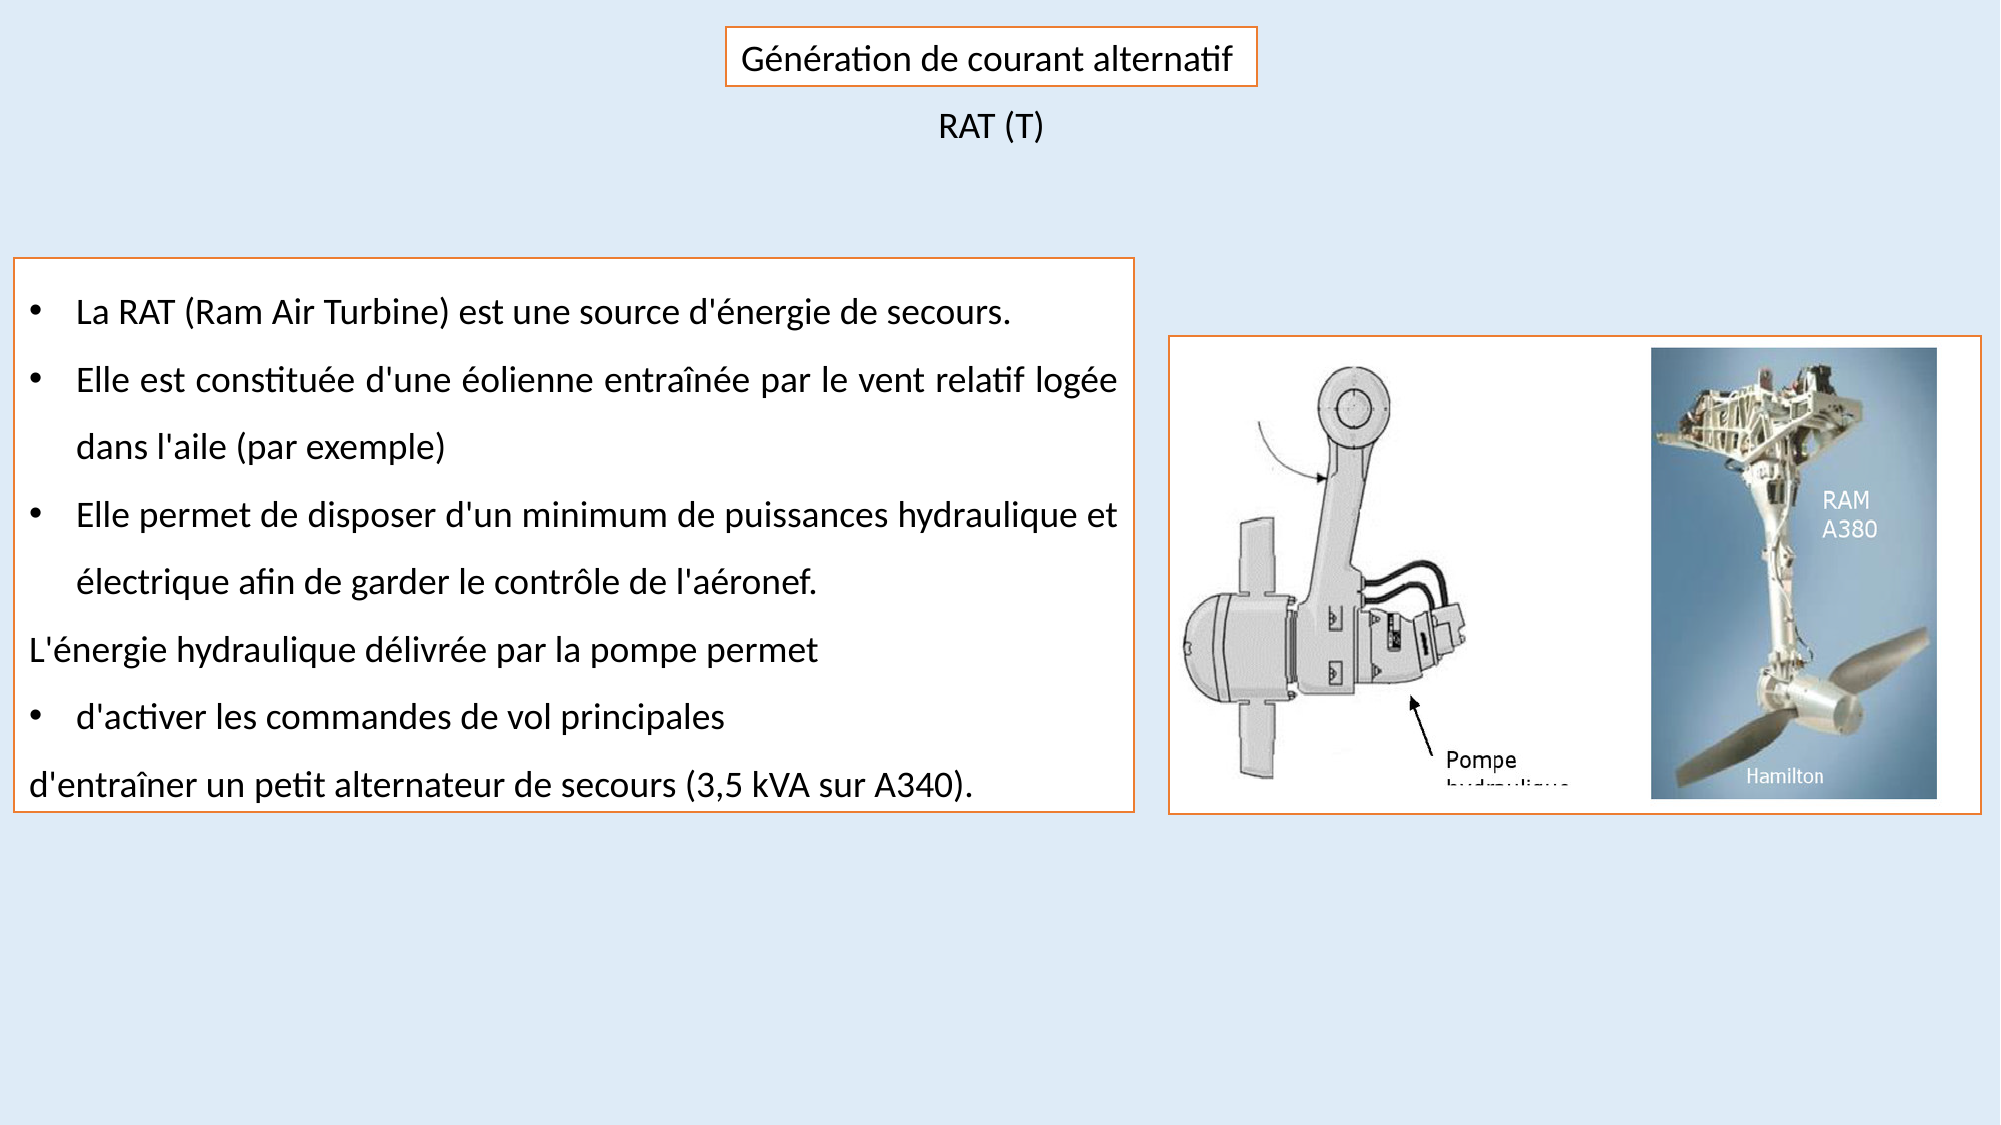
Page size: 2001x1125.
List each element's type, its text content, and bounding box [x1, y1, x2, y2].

text_box La RAT (Ram Air Turbine) est une source d'énergie de secours. Elle est constituée d'une éolienne entraînée par le vent relatif logée dans l'aile (par exemple) Elle permet de disposer d'un minimum de puissances hydraulique et électrique afin de garder le contrôle de l'aéronef. L'énergie hydraulique délivrée par la pompe permet d'activer les commandes de vol principales d'entraîner un petit alternateur de secours (3,5 kVA sur A340). [13, 257, 1135, 813]
text_box RAT (T) [923, 93, 1060, 154]
text_box Génération de courant alternatif [725, 26, 1258, 87]
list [1169, 337, 1981, 814]
